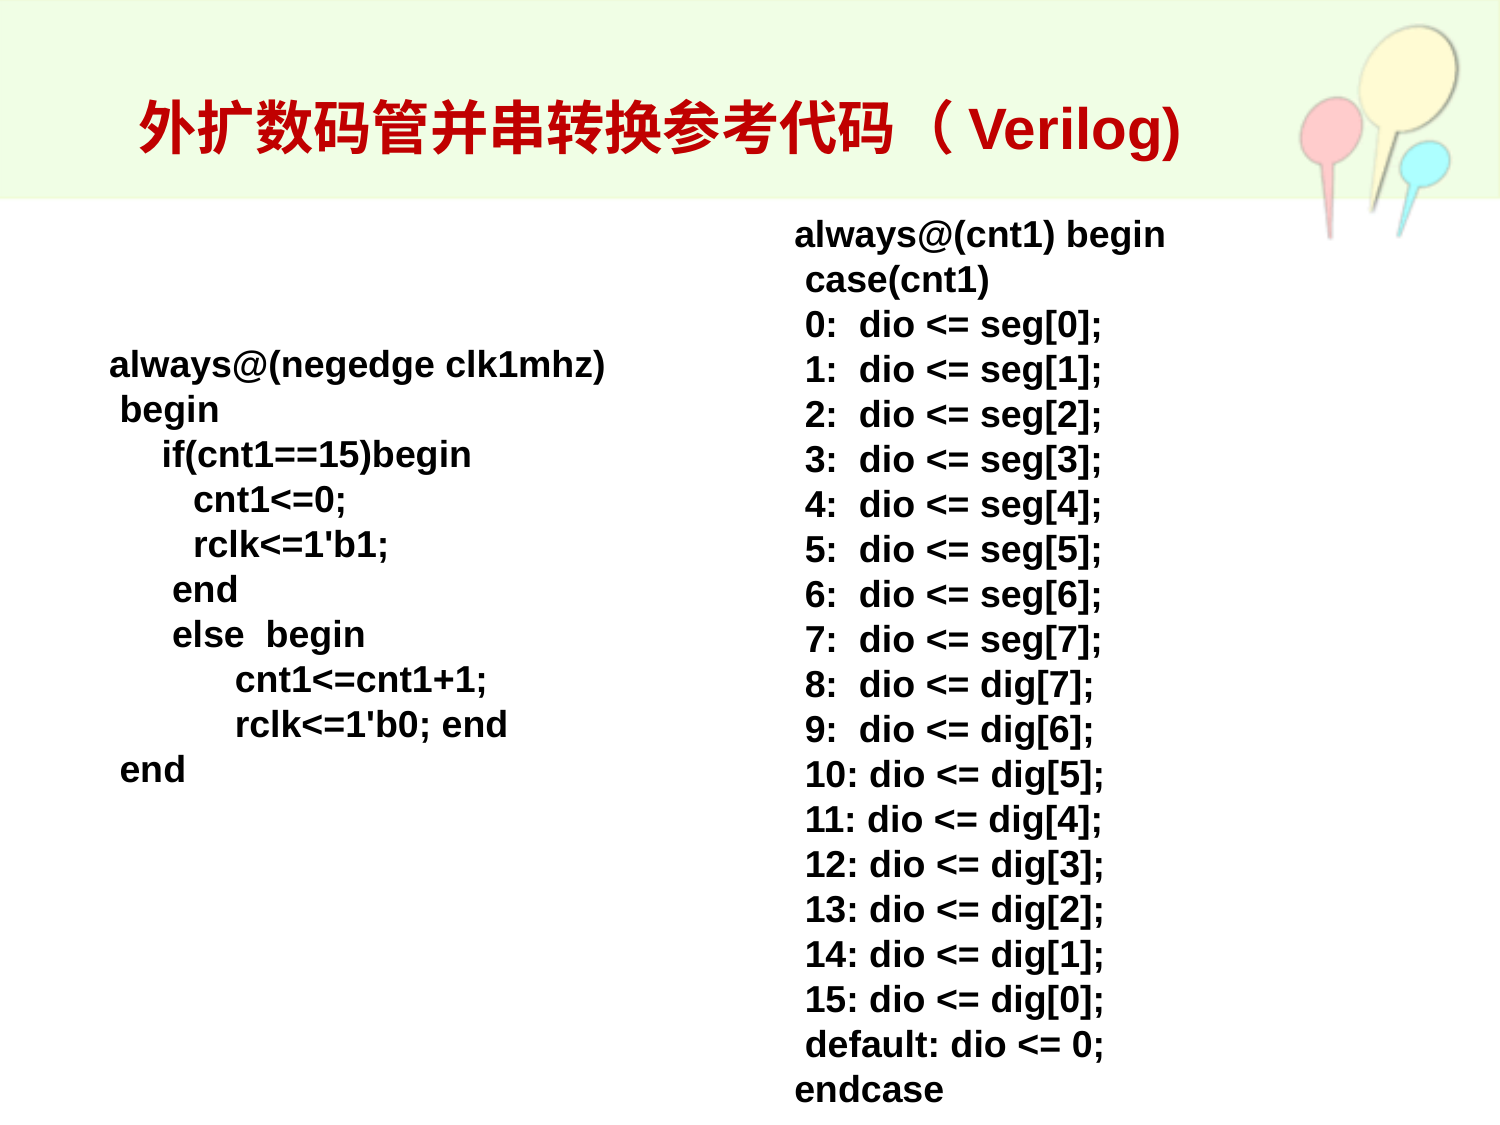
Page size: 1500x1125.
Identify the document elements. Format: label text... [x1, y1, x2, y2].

text_box 外扩数码管并串转换参考代码（Verilog) [123, 84, 1337, 169]
text_box always@(cnt1) begin case(cnt1) 0: dio <= seg[0]; 1: dio <= seg[1]; 2: dio <= seg[2]; 3: dio <= seg[3]; 4: dio <= seg[4]; 5: dio <= seg[5]; 6: dio <= seg[6]; 7: dio <= seg[7]; 8: dio <= dig[7]; 9: dio <= dig[6]; 10: dio <= dig[5]; 11: dio <= dig[4]; 12: dio <= dig[3]; 13: dio <= dig[2]; 14: dio <= dig[1]; 15: dio <= dig[0]; default: dio <= 0; endcase [779, 202, 1328, 1117]
picture [0, 0, 1500, 1125]
text_box always@(negedge clk1mhz) begin if(cnt1==15)begin cnt1<=0; rclk<=1'b1; end else begin cnt1<=cnt1+1; rclk<=1'b0; end end [94, 332, 779, 842]
